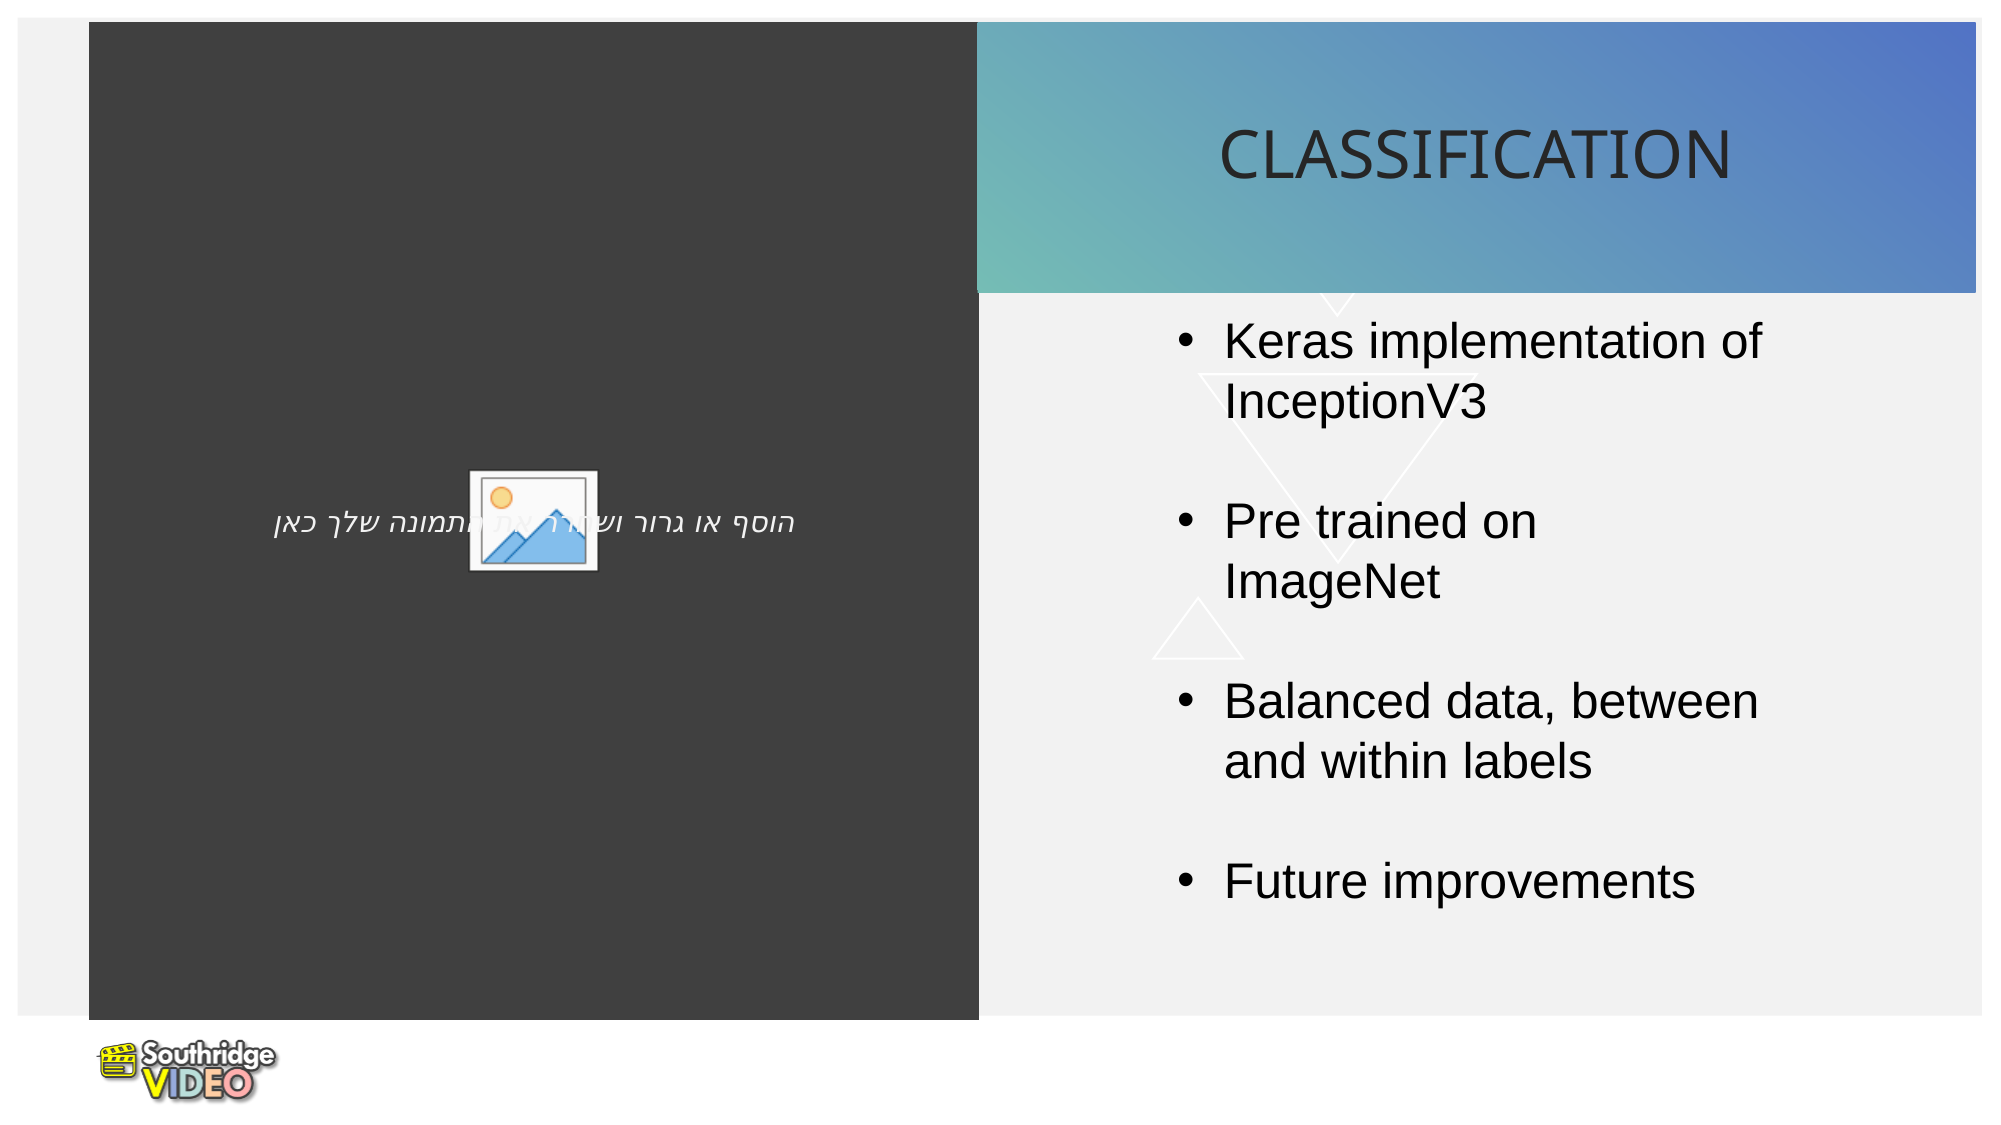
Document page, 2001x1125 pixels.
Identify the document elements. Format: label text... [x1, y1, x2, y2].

text_box classification [979, 22, 1976, 293]
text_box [1153, 233, 1477, 659]
picture [89, 22, 979, 1021]
text_box Keras implementation of InceptionV3 Pre trained on ImageNet Balanced data, between and within labels Future improvements [1162, 301, 1779, 1037]
picture [94, 1022, 293, 1125]
